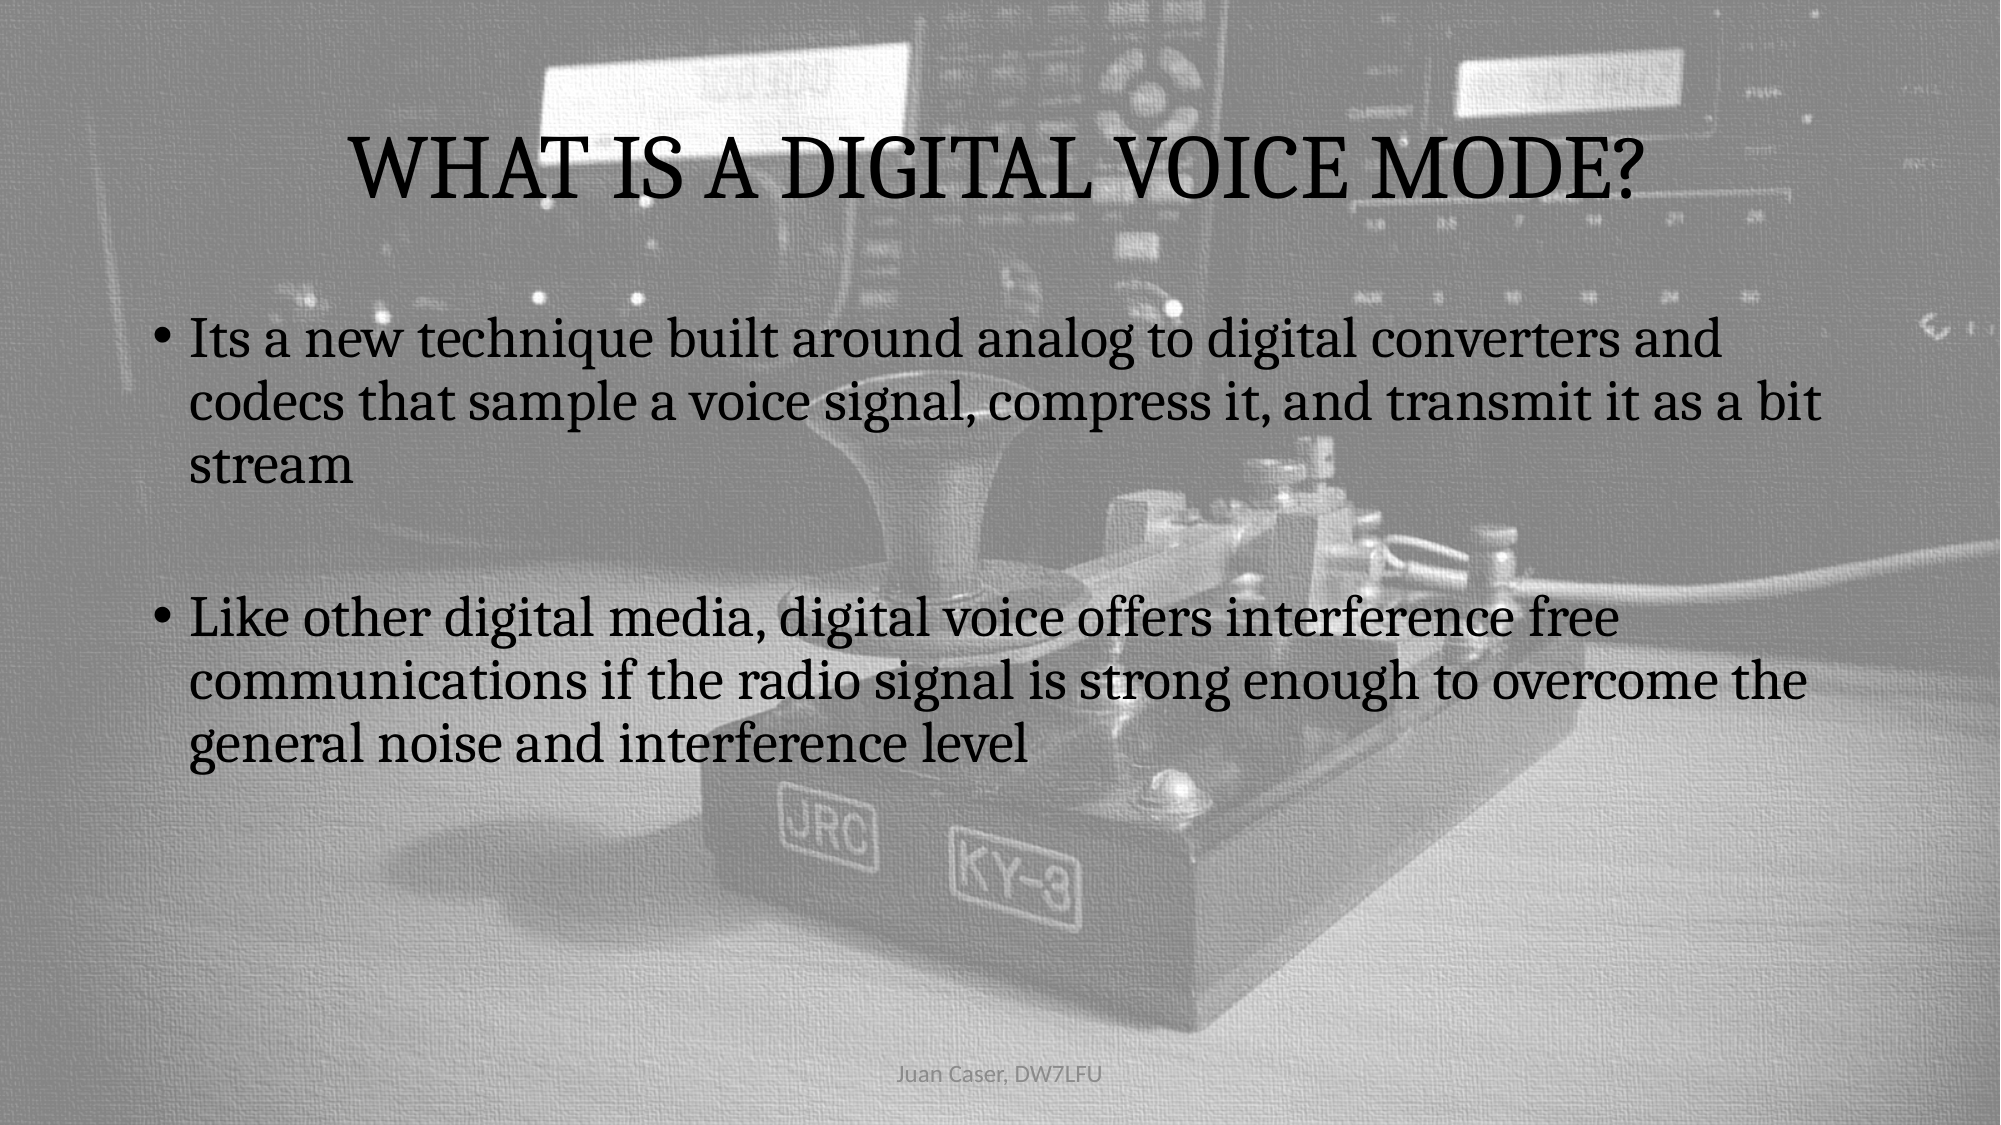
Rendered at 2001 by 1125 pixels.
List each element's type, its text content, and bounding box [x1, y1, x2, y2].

footer Juan Caser, DW7LFU [662, 1042, 1338, 1103]
title WHAT IS A DIGITAL VOICE MODE? [137, 59, 1863, 278]
list Its a new technique built around analog to digital converters and codecs that sample a voice signal, compress it, and transmit it as a bit stream Like other digital media, digital voice offers interference free communications if the radio signal is strong enough to overcome the general noise and interference level [137, 299, 1863, 1014]
